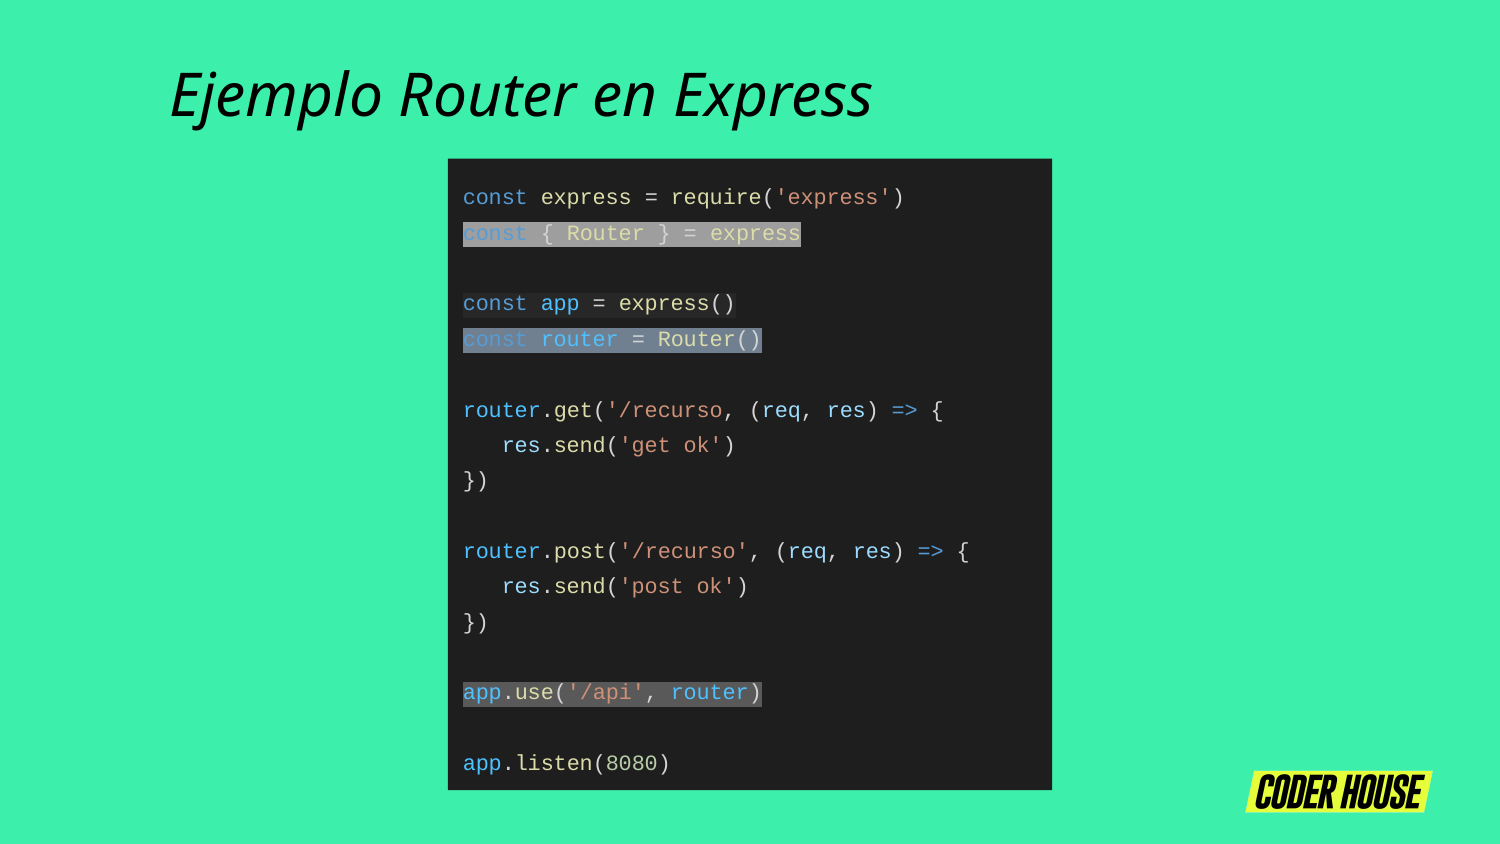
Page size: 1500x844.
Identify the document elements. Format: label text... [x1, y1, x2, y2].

picture [1241, 764, 1437, 819]
text_box Ejemplo Router en Express [154, 43, 1346, 140]
text_box const express = require('express') const { Router } = express const app = express() const router = Router() router.get('/recurso, (req, res) => { res.send('get ok') }) router.post('/recurso', (req, res) => { res.send('post ok') }) app.use('/api', router) app.listen(8080) [447, 158, 1053, 791]
